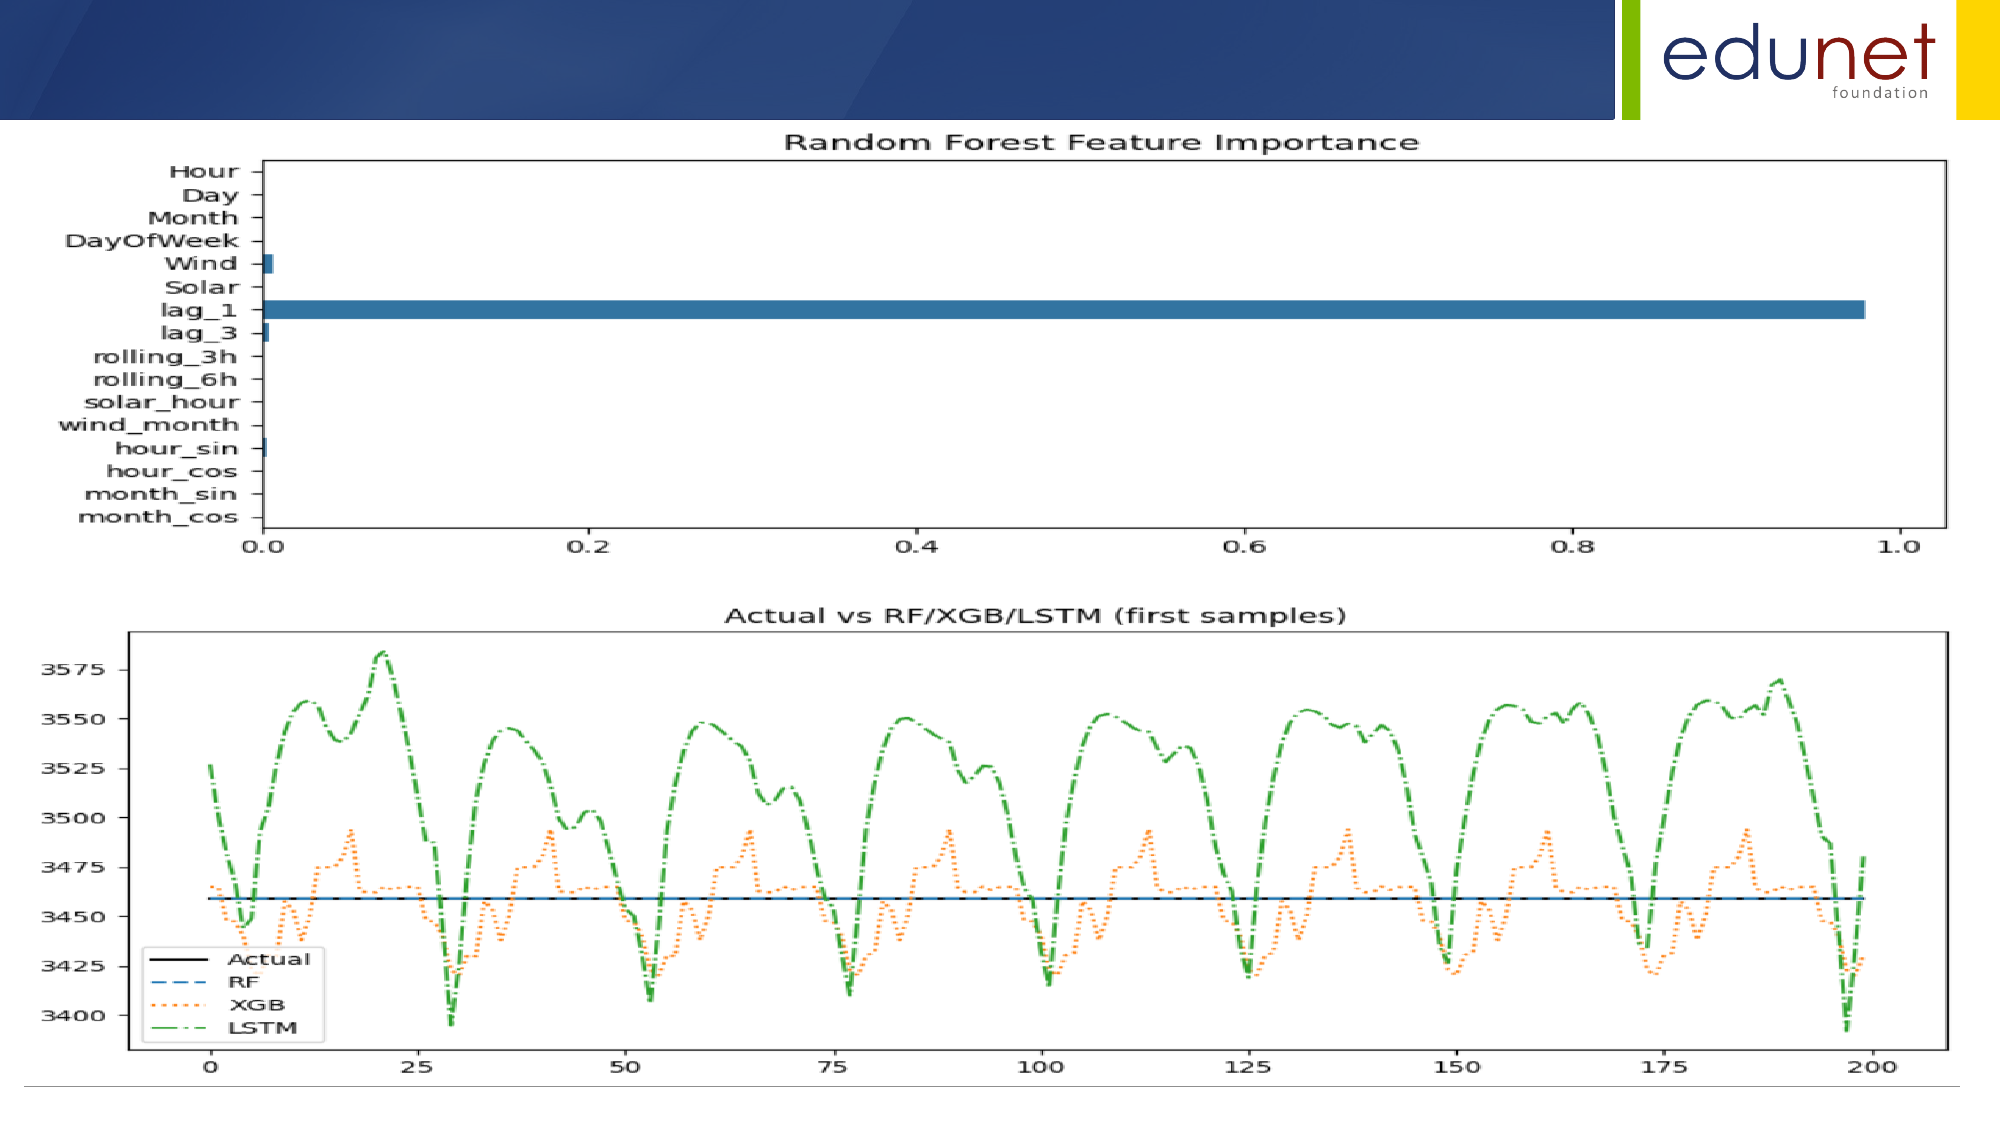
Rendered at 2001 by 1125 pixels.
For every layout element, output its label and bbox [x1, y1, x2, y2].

picture [24, 598, 1960, 1087]
picture [40, 123, 1960, 563]
picture [1652, 12, 1948, 108]
